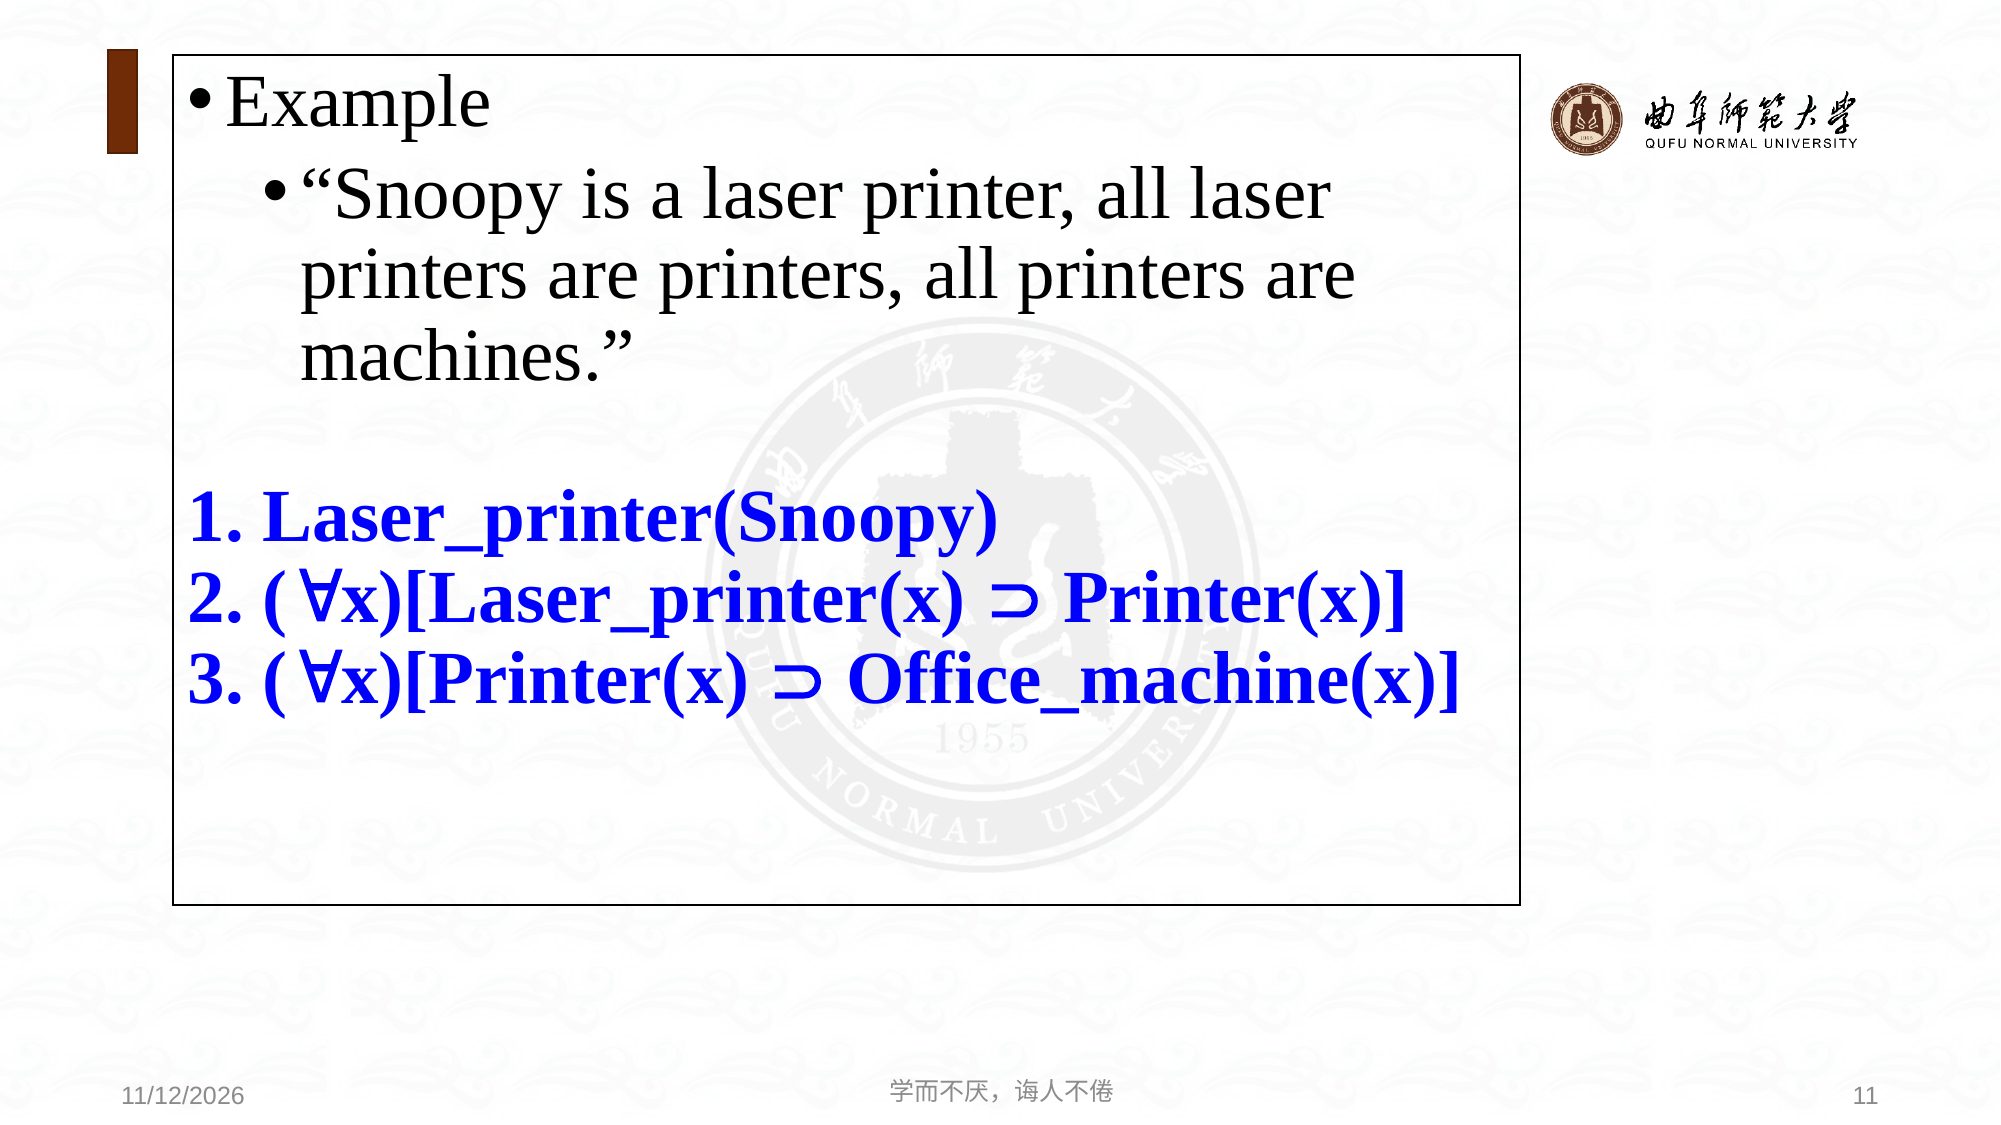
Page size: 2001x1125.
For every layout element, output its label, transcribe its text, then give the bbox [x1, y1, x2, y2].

slide_number 11 [1443, 1065, 1894, 1125]
text_box Example “Snoopy is a laser printer, all laser printers are printers, all printers are machines.” 1. Laser_printer(Snoopy) 2. (x)[Laser_printer(x)  Printer(x)] 3. (x)[Printer(x)  Office_machine(x)] [173, 54, 1520, 905]
picture [1543, 75, 1894, 158]
footer 学而不厌，诲人不倦 [664, 1063, 1340, 1124]
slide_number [106, 1065, 557, 1125]
